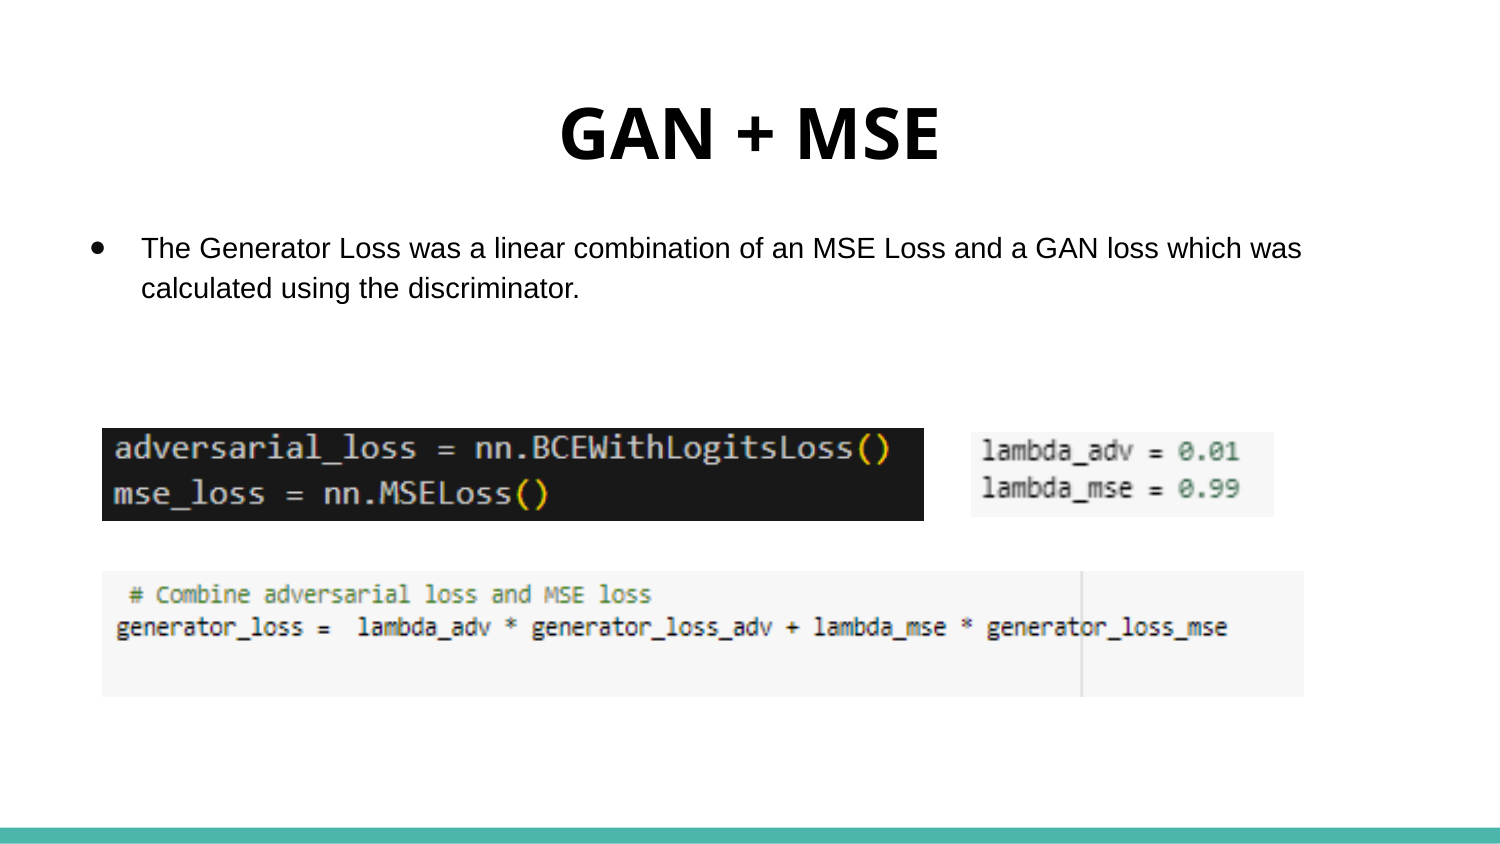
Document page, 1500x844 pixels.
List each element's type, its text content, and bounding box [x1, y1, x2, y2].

picture [102, 571, 1304, 697]
picture [971, 432, 1275, 517]
picture [102, 428, 924, 521]
title GAN + MSE [51, 72, 1449, 189]
list The Generator Loss was a linear combination of an MSE Loss and a GAN loss which was calculated using the discriminator. [51, 208, 1449, 751]
